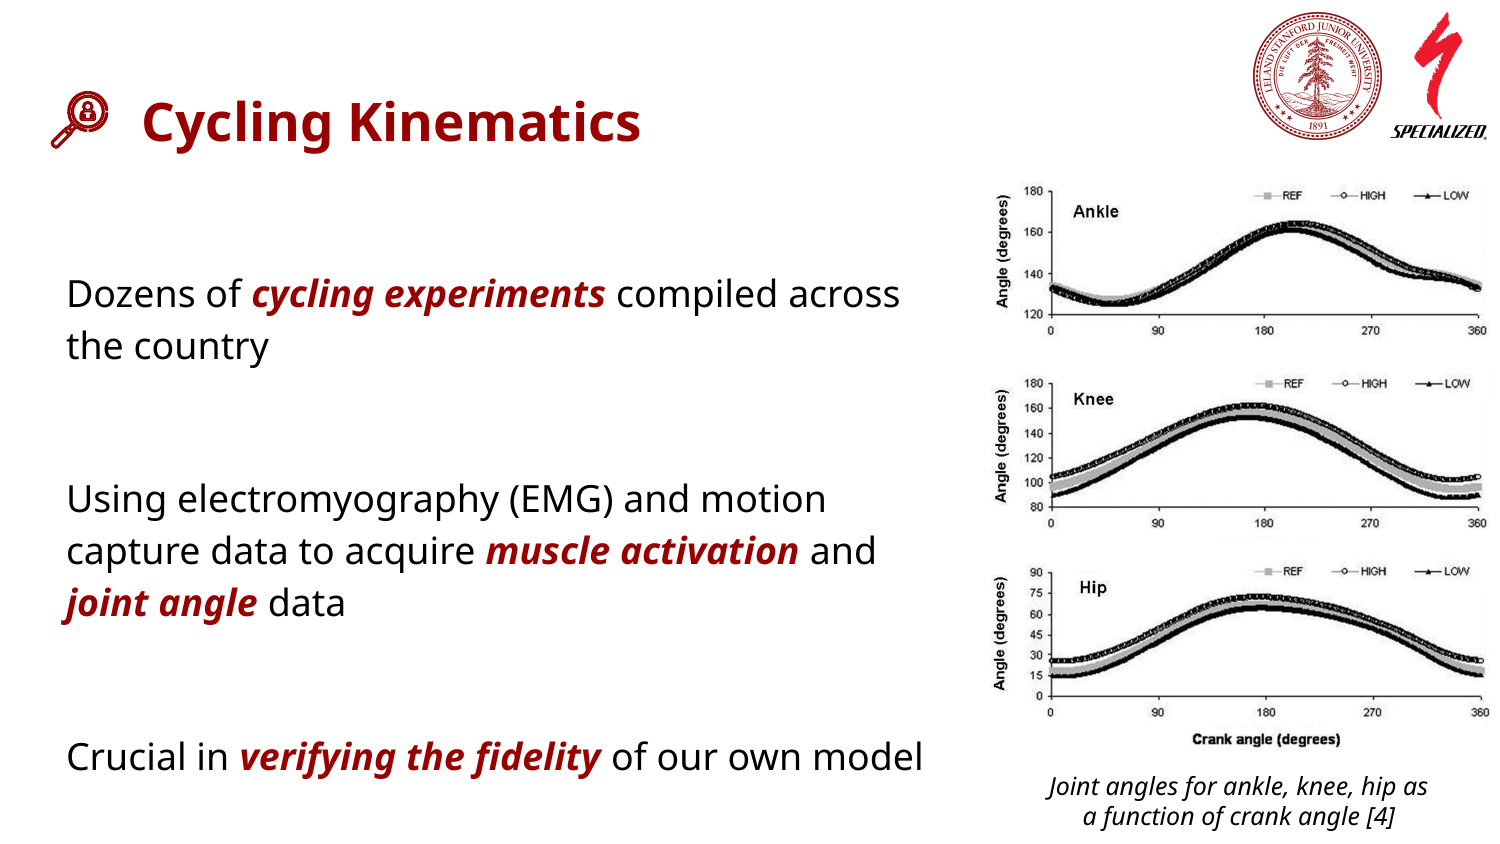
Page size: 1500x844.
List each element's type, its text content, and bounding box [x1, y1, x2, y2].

picture [977, 166, 1500, 756]
picture [1253, 12, 1382, 72]
picture [1390, 12, 1487, 140]
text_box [50, 91, 108, 149]
title Cycling Kinematics [51, 72, 1449, 167]
list Dozens of cycling experiments compiled across the country Using electromyography (EMG) and motion capture data to acquire muscle activation and joint angle data Crucial in verifying the fidelity of our own model [51, 248, 979, 813]
text_box Joint angles for ankle, knee, hip as a function of crank angle [4] [1024, 764, 1454, 844]
